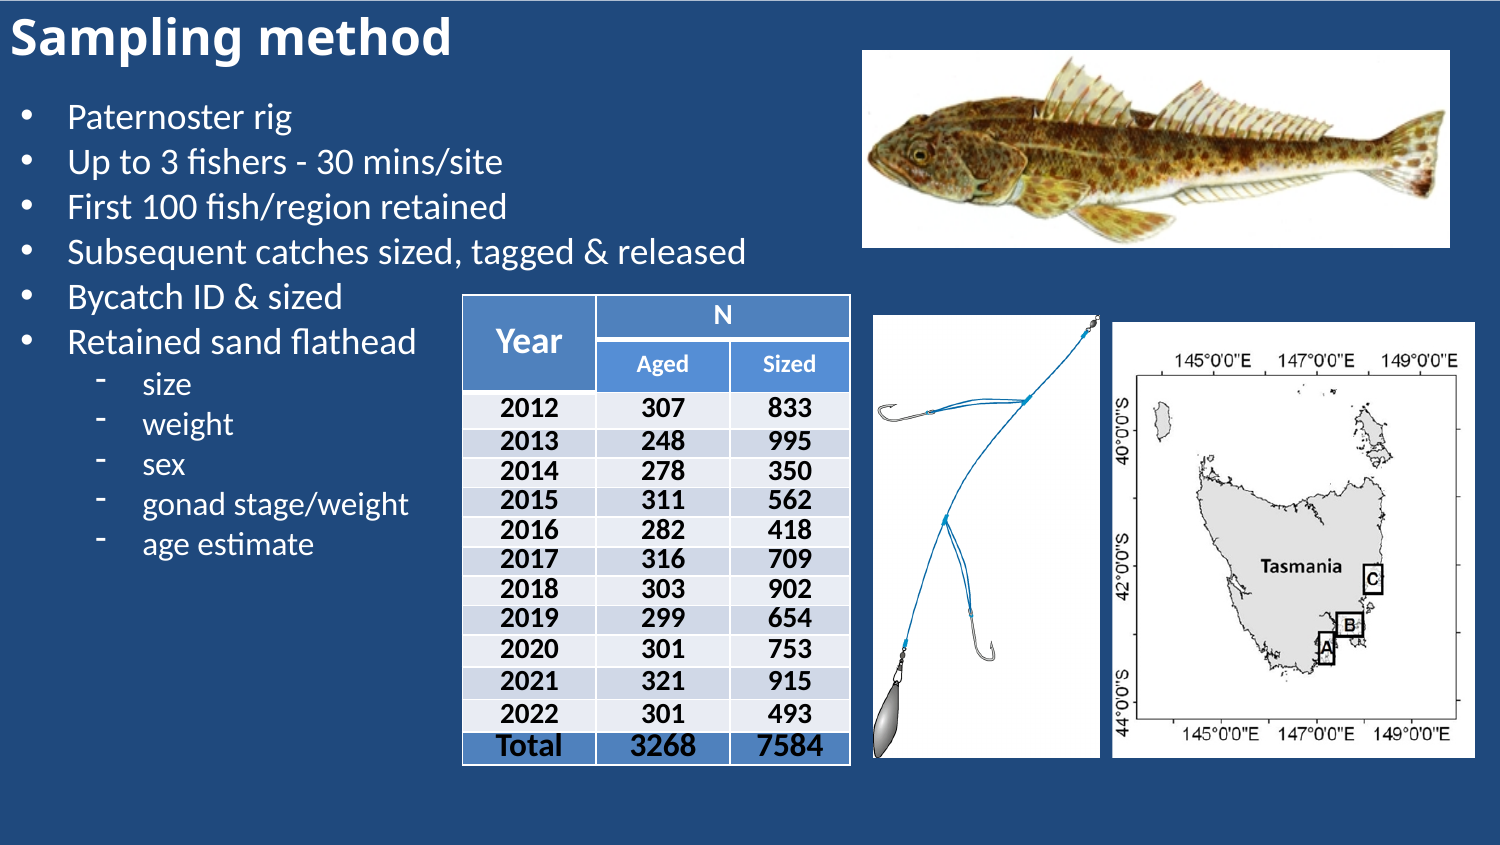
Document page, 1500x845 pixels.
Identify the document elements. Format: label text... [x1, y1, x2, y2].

table_cell Total [463, 733, 595, 764]
table_cell 301 [597, 636, 729, 666]
table_cell 2015 [463, 488, 595, 516]
table_cell 316 [597, 548, 729, 575]
table_cell 2021 [463, 668, 595, 699]
table_cell 248 [597, 430, 729, 457]
table_cell 2022 [463, 700, 595, 731]
table_cell 278 [597, 459, 729, 487]
table_cell 3268 [597, 733, 729, 764]
table_cell 7584 [731, 733, 849, 764]
table_cell 753 [731, 636, 849, 666]
table_cell 350 [731, 459, 849, 487]
table_cell 301 [597, 700, 729, 731]
table_cell 995 [731, 430, 849, 457]
table_cell 562 [731, 488, 849, 516]
text_box Sampling method [0, 0, 825, 110]
table_header Year [463, 296, 595, 390]
table_cell 833 [731, 393, 849, 428]
table_cell 2016 [463, 518, 595, 546]
table_cell 282 [597, 518, 729, 546]
table_cell 418 [731, 518, 849, 546]
table_cell 2018 [463, 577, 595, 605]
table_cell 321 [597, 668, 729, 699]
table_cell 299 [597, 606, 729, 634]
table_cell 307 [597, 393, 729, 428]
table_cell 303 [597, 577, 729, 605]
picture [862, 50, 1451, 248]
table_header N [597, 296, 849, 337]
table_cell 2013 [463, 430, 595, 457]
table_cell 902 [731, 577, 849, 605]
table_cell 2012 [463, 395, 595, 428]
table_cell 2020 [463, 636, 595, 666]
picture [873, 315, 1101, 758]
table_cell 493 [731, 700, 849, 731]
table_cell 2014 [463, 459, 595, 487]
table_cell 915 [731, 668, 849, 699]
table_cell Sized [731, 342, 849, 392]
table_cell 311 [597, 488, 729, 516]
picture [1112, 322, 1476, 758]
table_cell 709 [731, 548, 849, 575]
table_cell 654 [731, 606, 849, 634]
table_cell 2019 [463, 606, 595, 634]
table_cell Aged [597, 342, 729, 392]
table_cell 2017 [463, 548, 595, 575]
text_box Paternoster rig Up to 3 fishers - 30 mins/site First 100 fish/region retained Subsequent catches sized, tagged & released Bycatch ID & sized Retained sand flathead size weight sex gonad stage/weight age estimate [5, 84, 800, 698]
